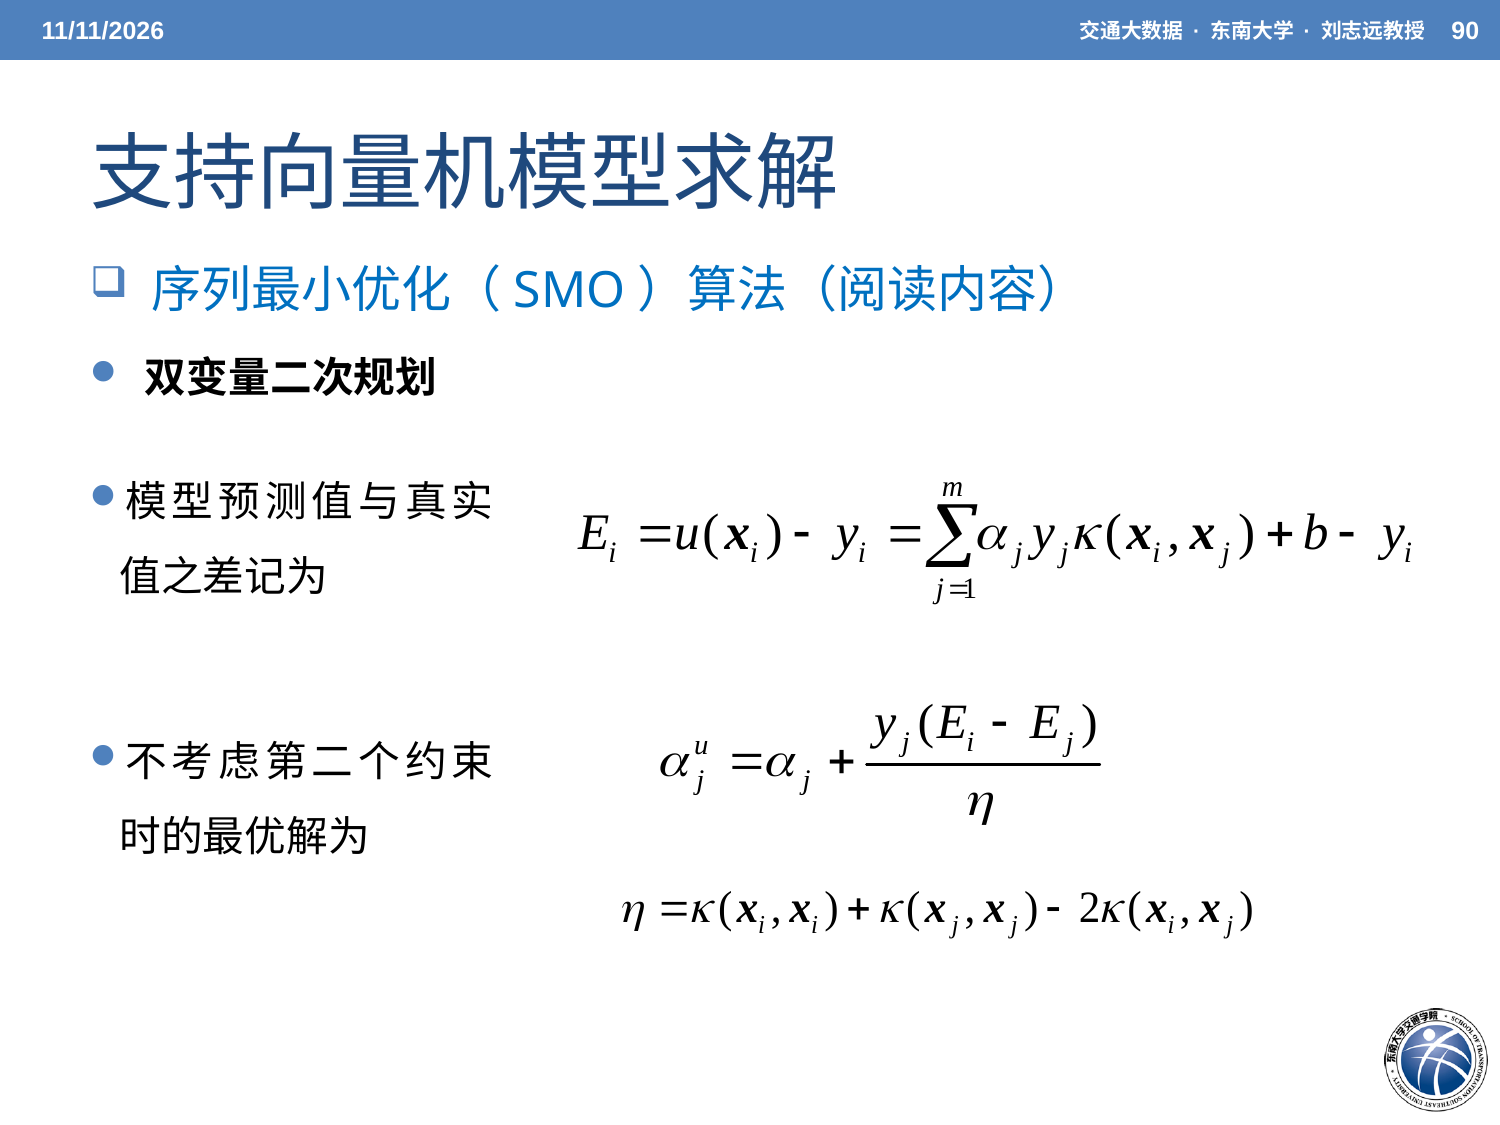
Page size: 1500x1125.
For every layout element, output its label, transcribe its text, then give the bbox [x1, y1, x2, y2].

slide_number 90 [1441, 2, 1500, 58]
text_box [616, 874, 1266, 953]
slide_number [26, 2, 502, 58]
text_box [651, 687, 1111, 840]
footer 交通大数据 · 东南大学 · 刘志远教授 [647, 2, 1441, 58]
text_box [567, 461, 1426, 620]
title 支持向量机模型求解 [75, 87, 1425, 249]
list 序列最小优化（SMO）算法（阅读内容） 双变量二次规划 [75, 249, 1425, 1071]
picture [1384, 1008, 1489, 1112]
